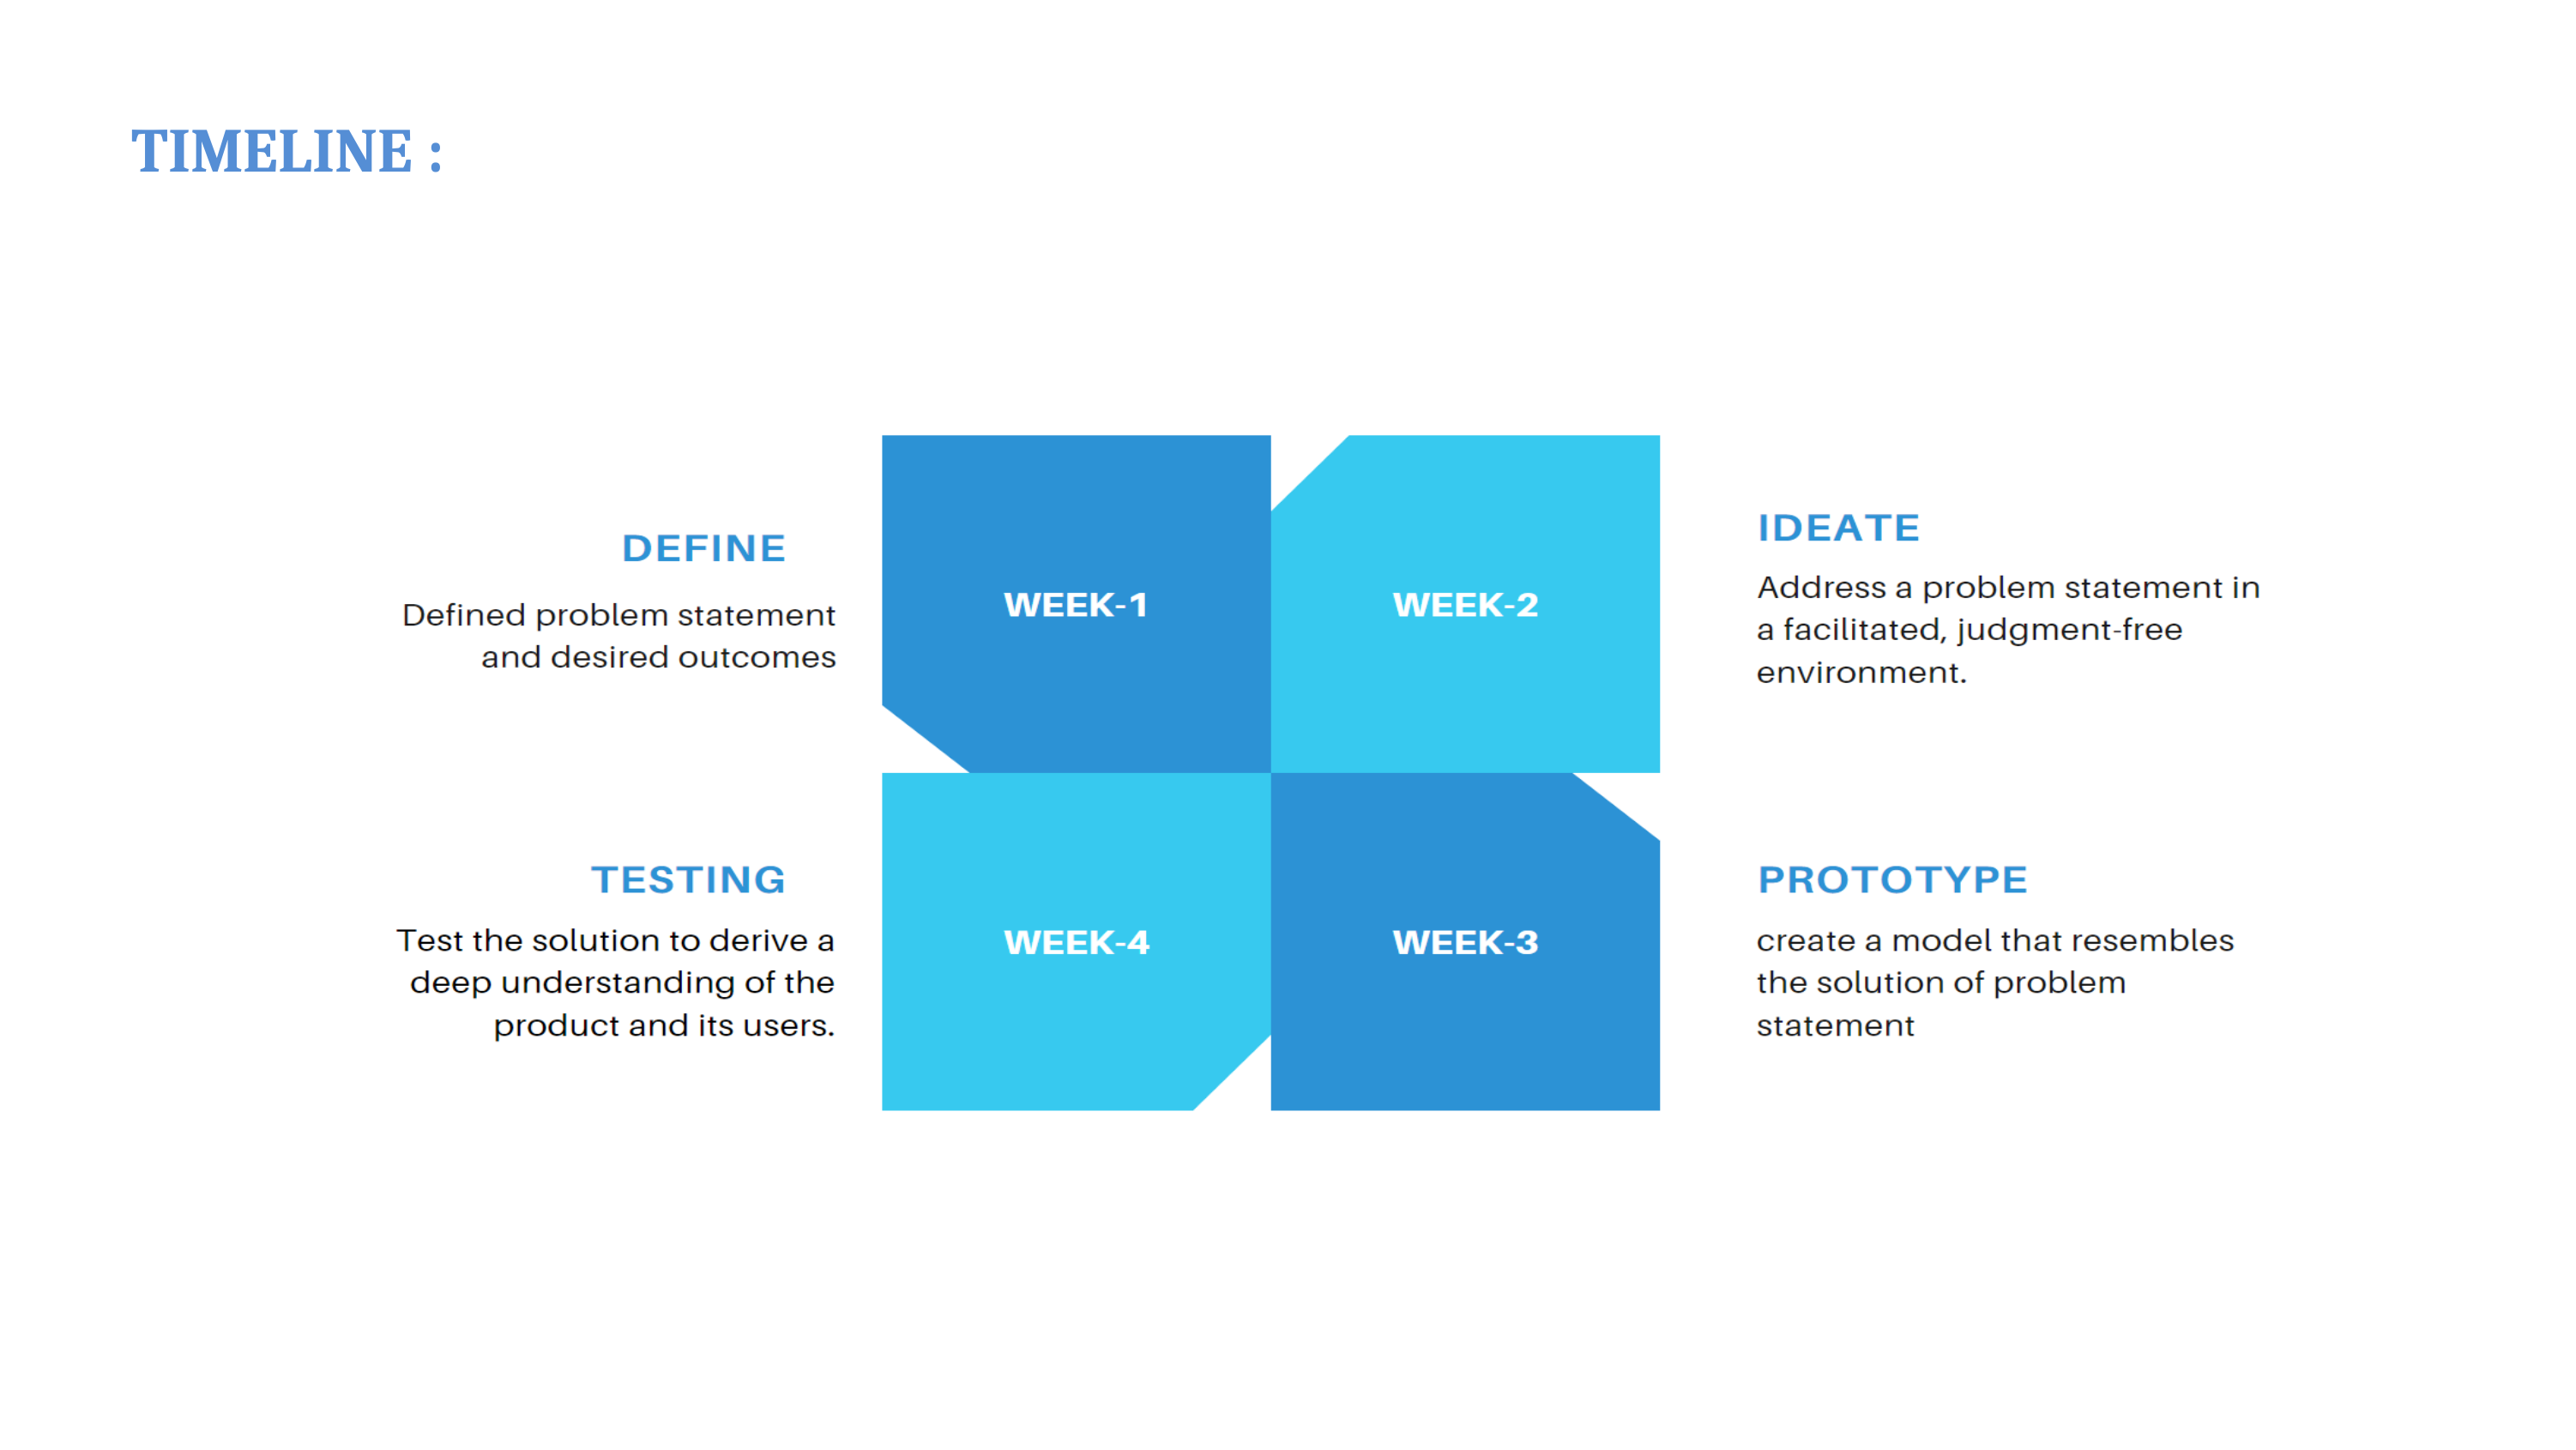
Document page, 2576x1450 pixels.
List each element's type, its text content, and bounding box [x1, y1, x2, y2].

picture [140, 220, 2404, 1326]
text_box TIMELINE : [118, 102, 473, 190]
